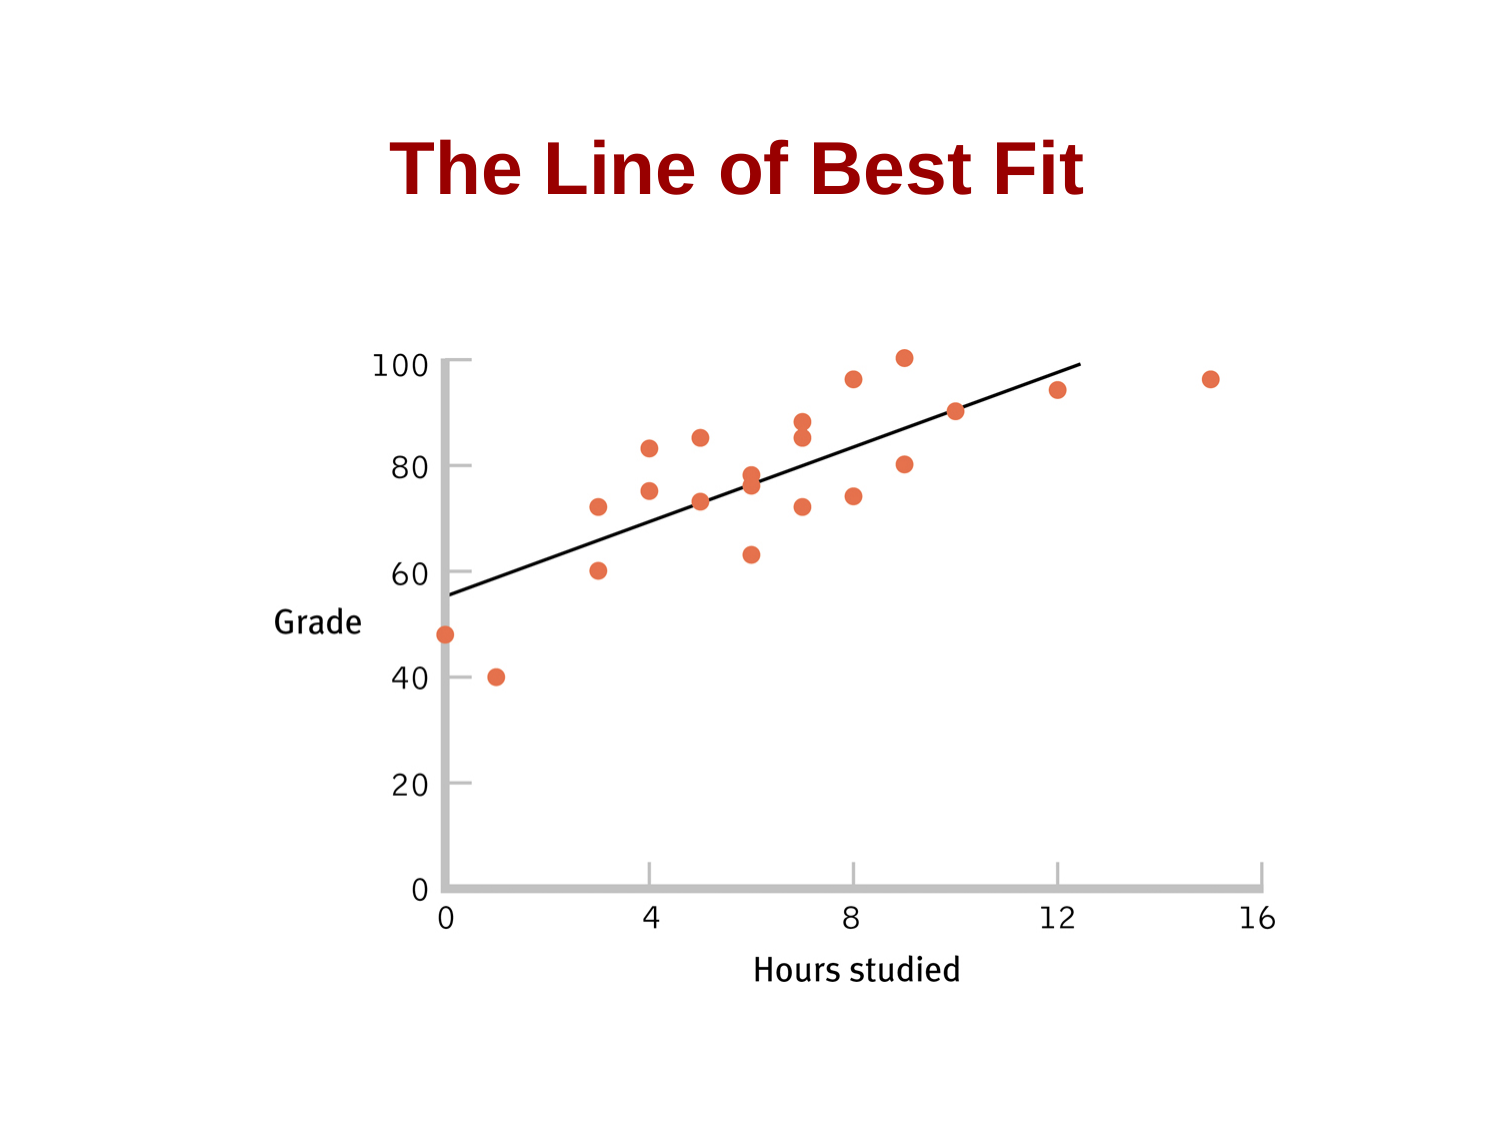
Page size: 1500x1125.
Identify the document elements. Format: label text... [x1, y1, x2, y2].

text_box The Line of Best Fit [225, 112, 1250, 218]
picture [274, 349, 1276, 983]
